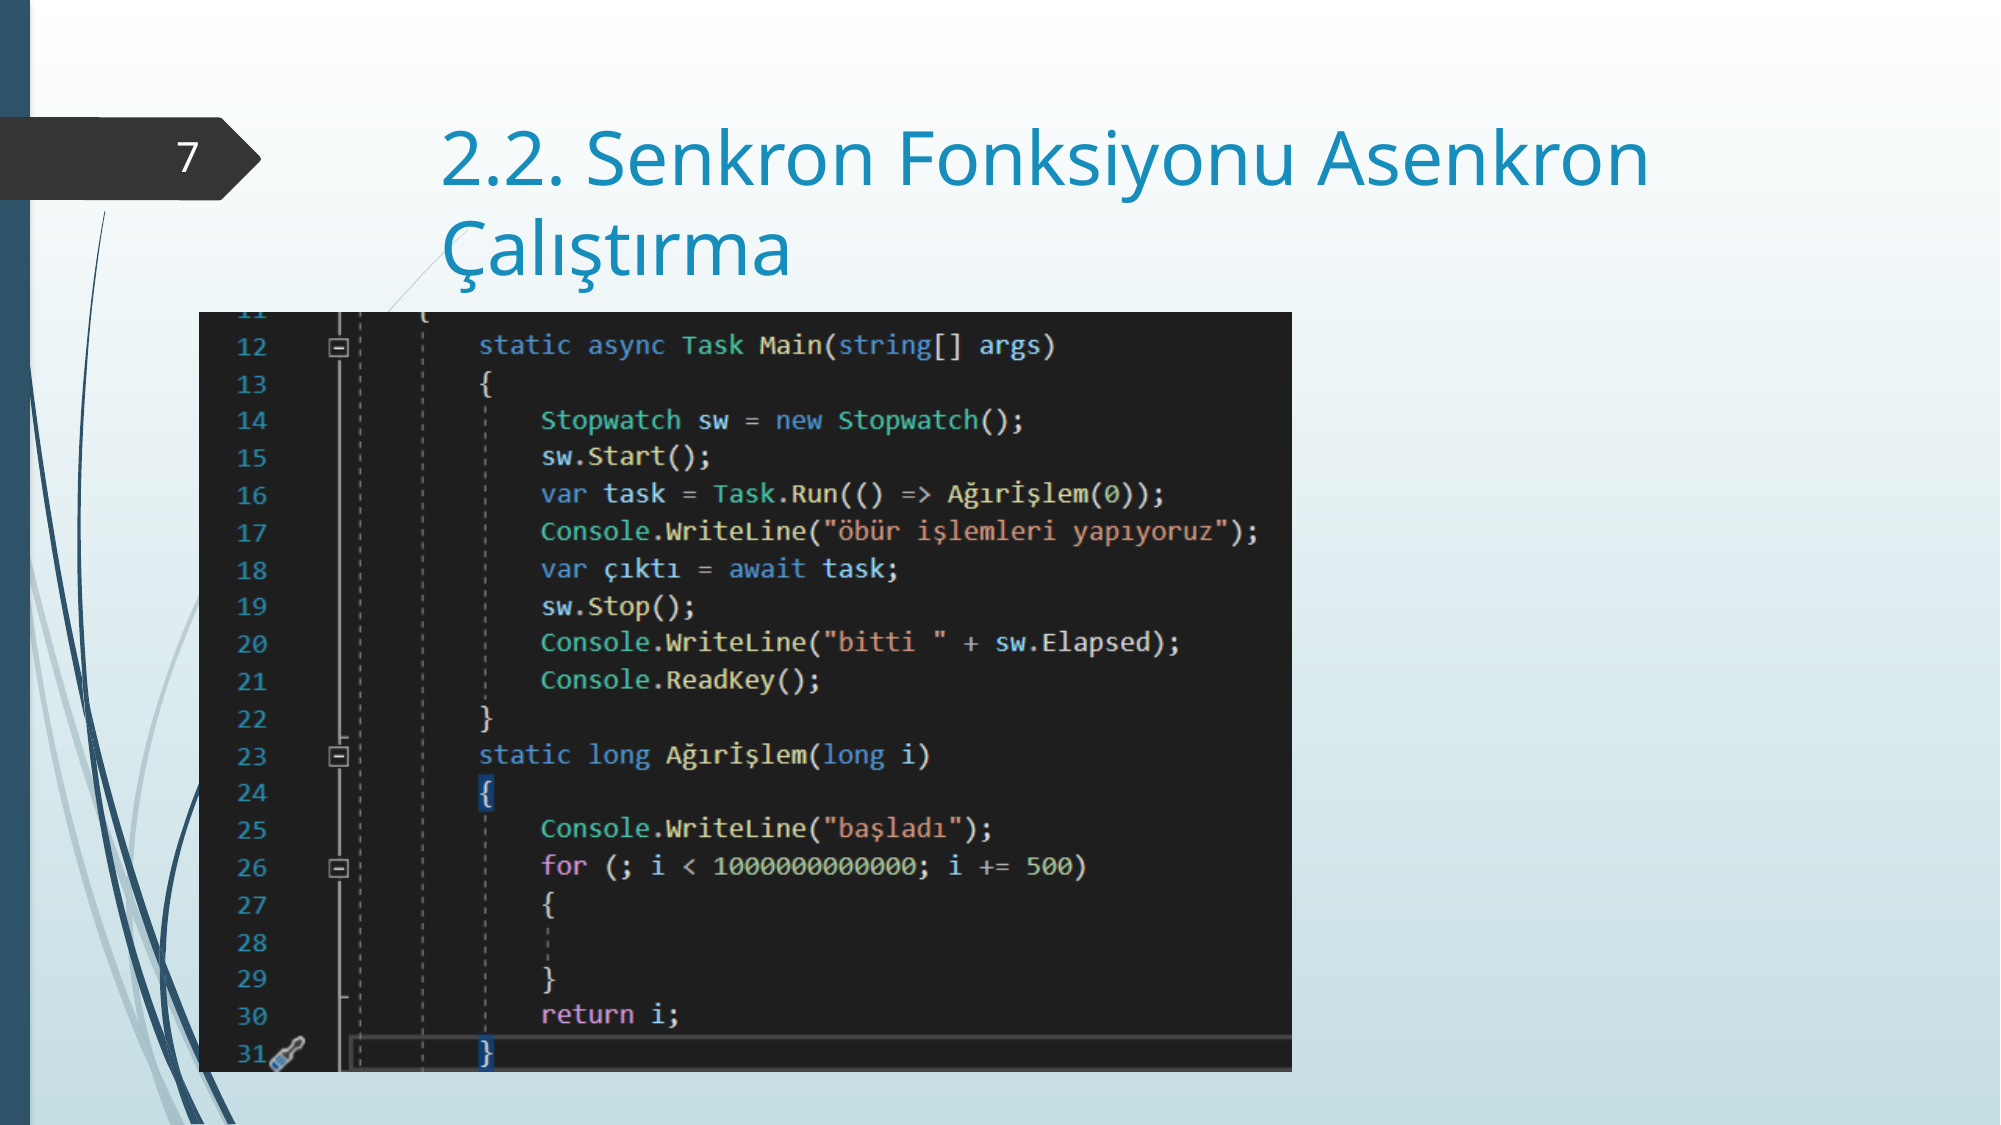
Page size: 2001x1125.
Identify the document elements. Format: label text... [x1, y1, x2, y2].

title 2.2. Senkron Fonksiyonu Asenkron Çalıştırma [425, 102, 1888, 313]
slide_number 7 [87, 129, 216, 190]
picture [198, 312, 1292, 1073]
